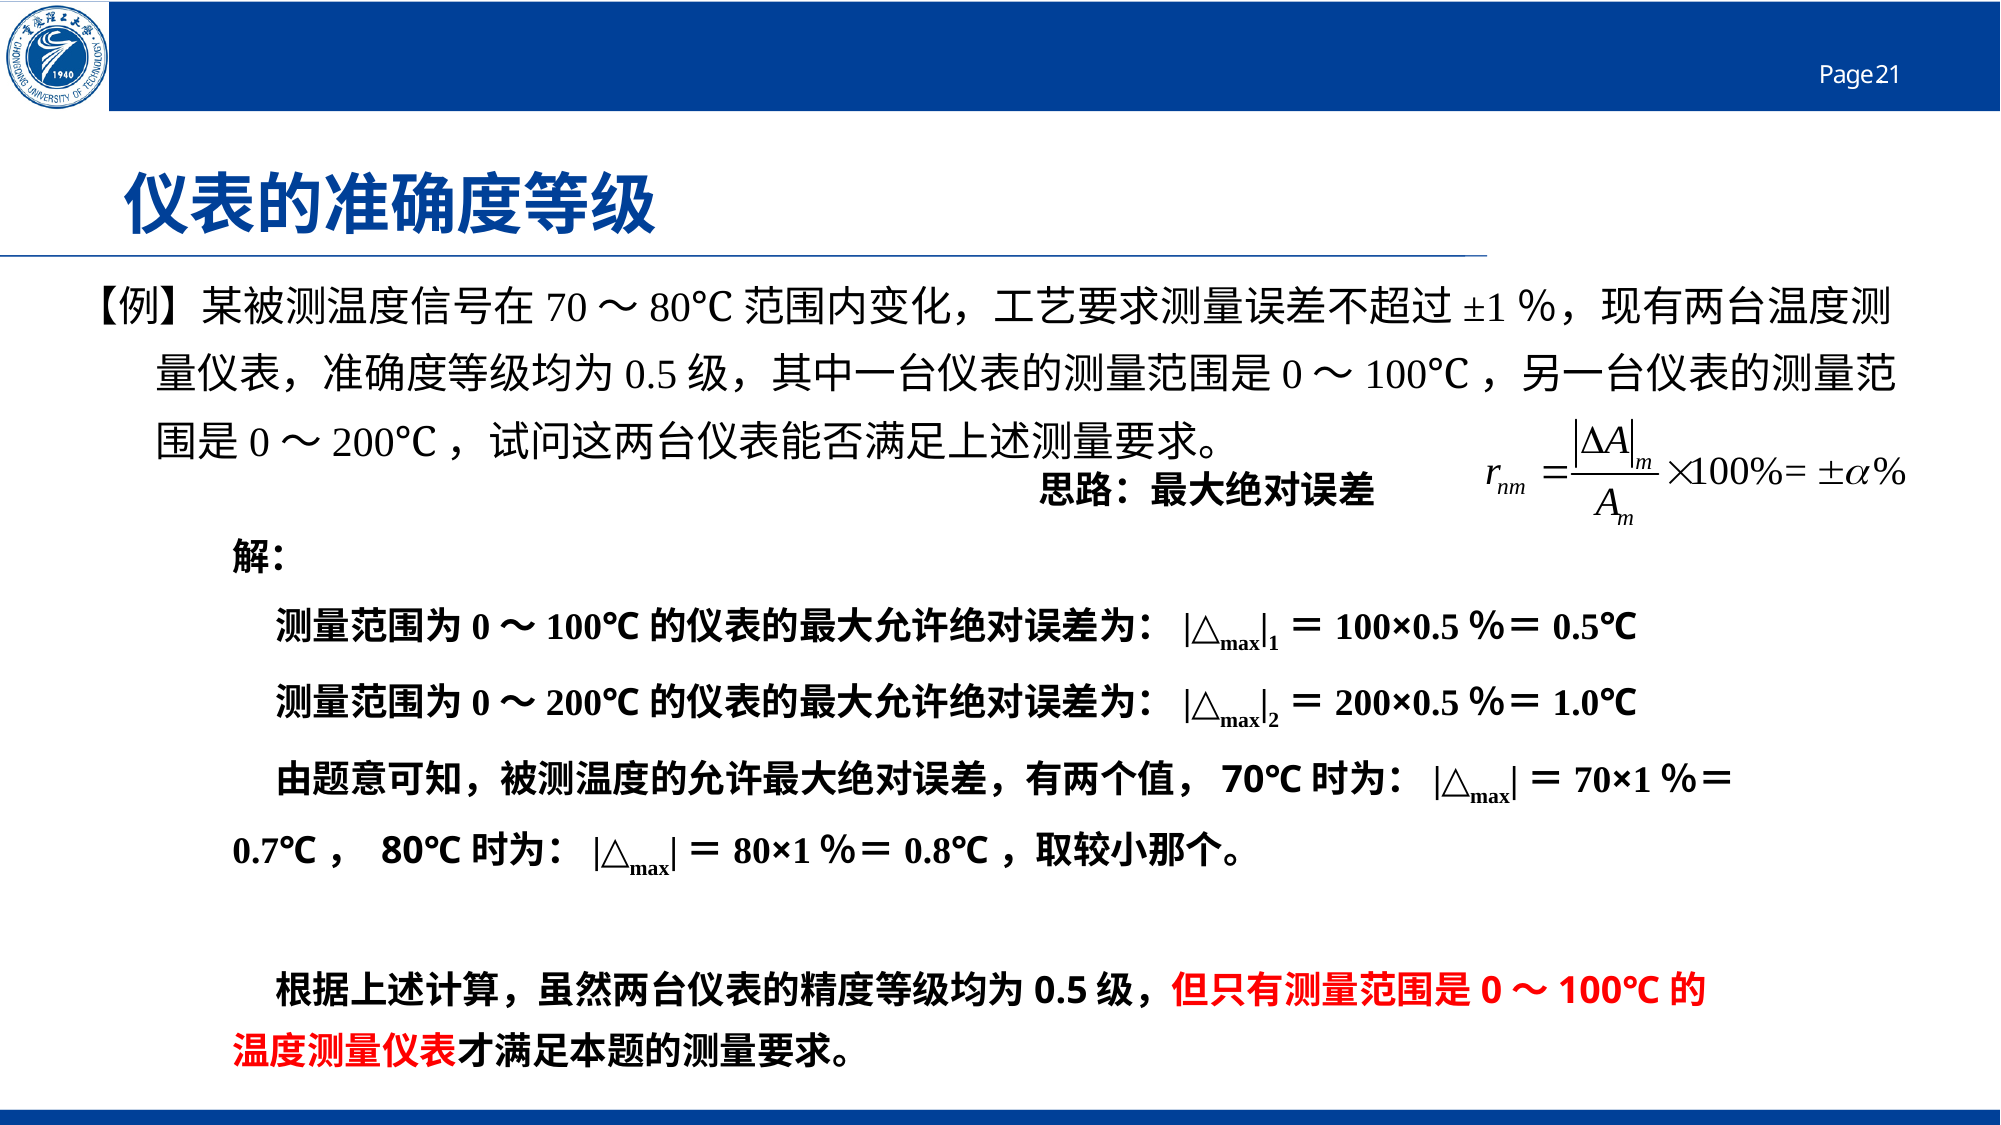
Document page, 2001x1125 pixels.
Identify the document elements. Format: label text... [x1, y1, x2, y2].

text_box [1475, 408, 1917, 540]
text_box 思路：最大绝对误差 [1023, 459, 1438, 519]
text_box 解： 测量范围为0～100℃的仪表的最大允许绝对误差为：|△max|1＝100×0.5％＝0.5℃ 测量范围为0～200℃的仪表的最大允许绝对误差为：|△max|2＝200×0.5％＝1.0℃ 由题意可知，被测温度的允许最大绝对误差，有两个值，70℃时为：|△max|＝70×1％＝0.7℃， 80℃时为：|△max|＝80×1％＝0.8℃，取较小那个。 根据上述计算，虽然两台仪表的精度等级均为0.5级，但只有测量范围是0～100℃的温度测量仪表才满足本题的测量要求。 [217, 510, 1753, 1079]
title 仪表的准确度等级 [108, 160, 1940, 254]
picture [0, 2, 109, 112]
text_box 【例】某被测温度信号在70～80℃范围内变化，工艺要求测量误差不超过±1％，现有两台温度测量仪表，准确度等级均为0.5级，其中一台仪表的测量范围是0～100℃，另一台仪表的测量范围是0～200℃，试问这两台仪表能否满足上述测量要求。 [61, 254, 1940, 472]
